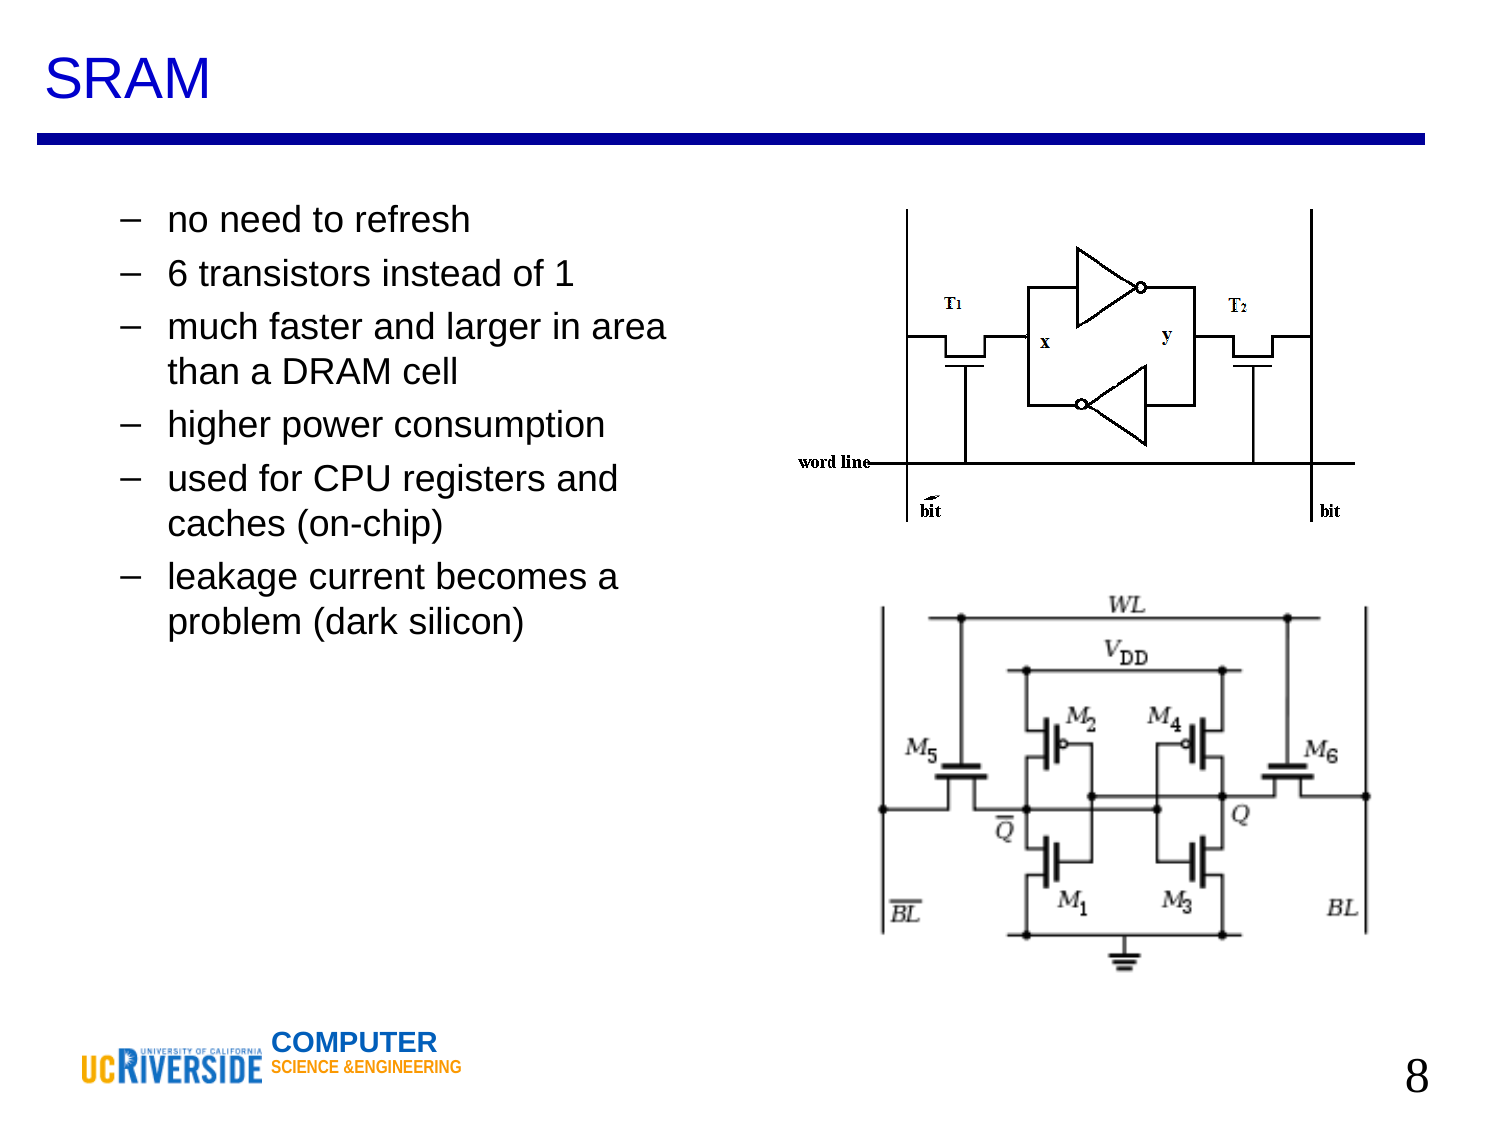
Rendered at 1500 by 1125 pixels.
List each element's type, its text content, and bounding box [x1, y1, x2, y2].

slide_number ‹#› [1397, 1035, 1440, 1125]
picture [82, 1034, 262, 1098]
picture [864, 586, 1386, 979]
picture [790, 195, 1372, 538]
title SRAM [36, 24, 1313, 125]
list no need to refresh 6 transistors instead of 1 much faster and larger in area than a DRAM cell higher power consumption used for CPU registers and caches (on-chip) leakage current becomes a problem (dark silicon) [38, 188, 755, 1012]
